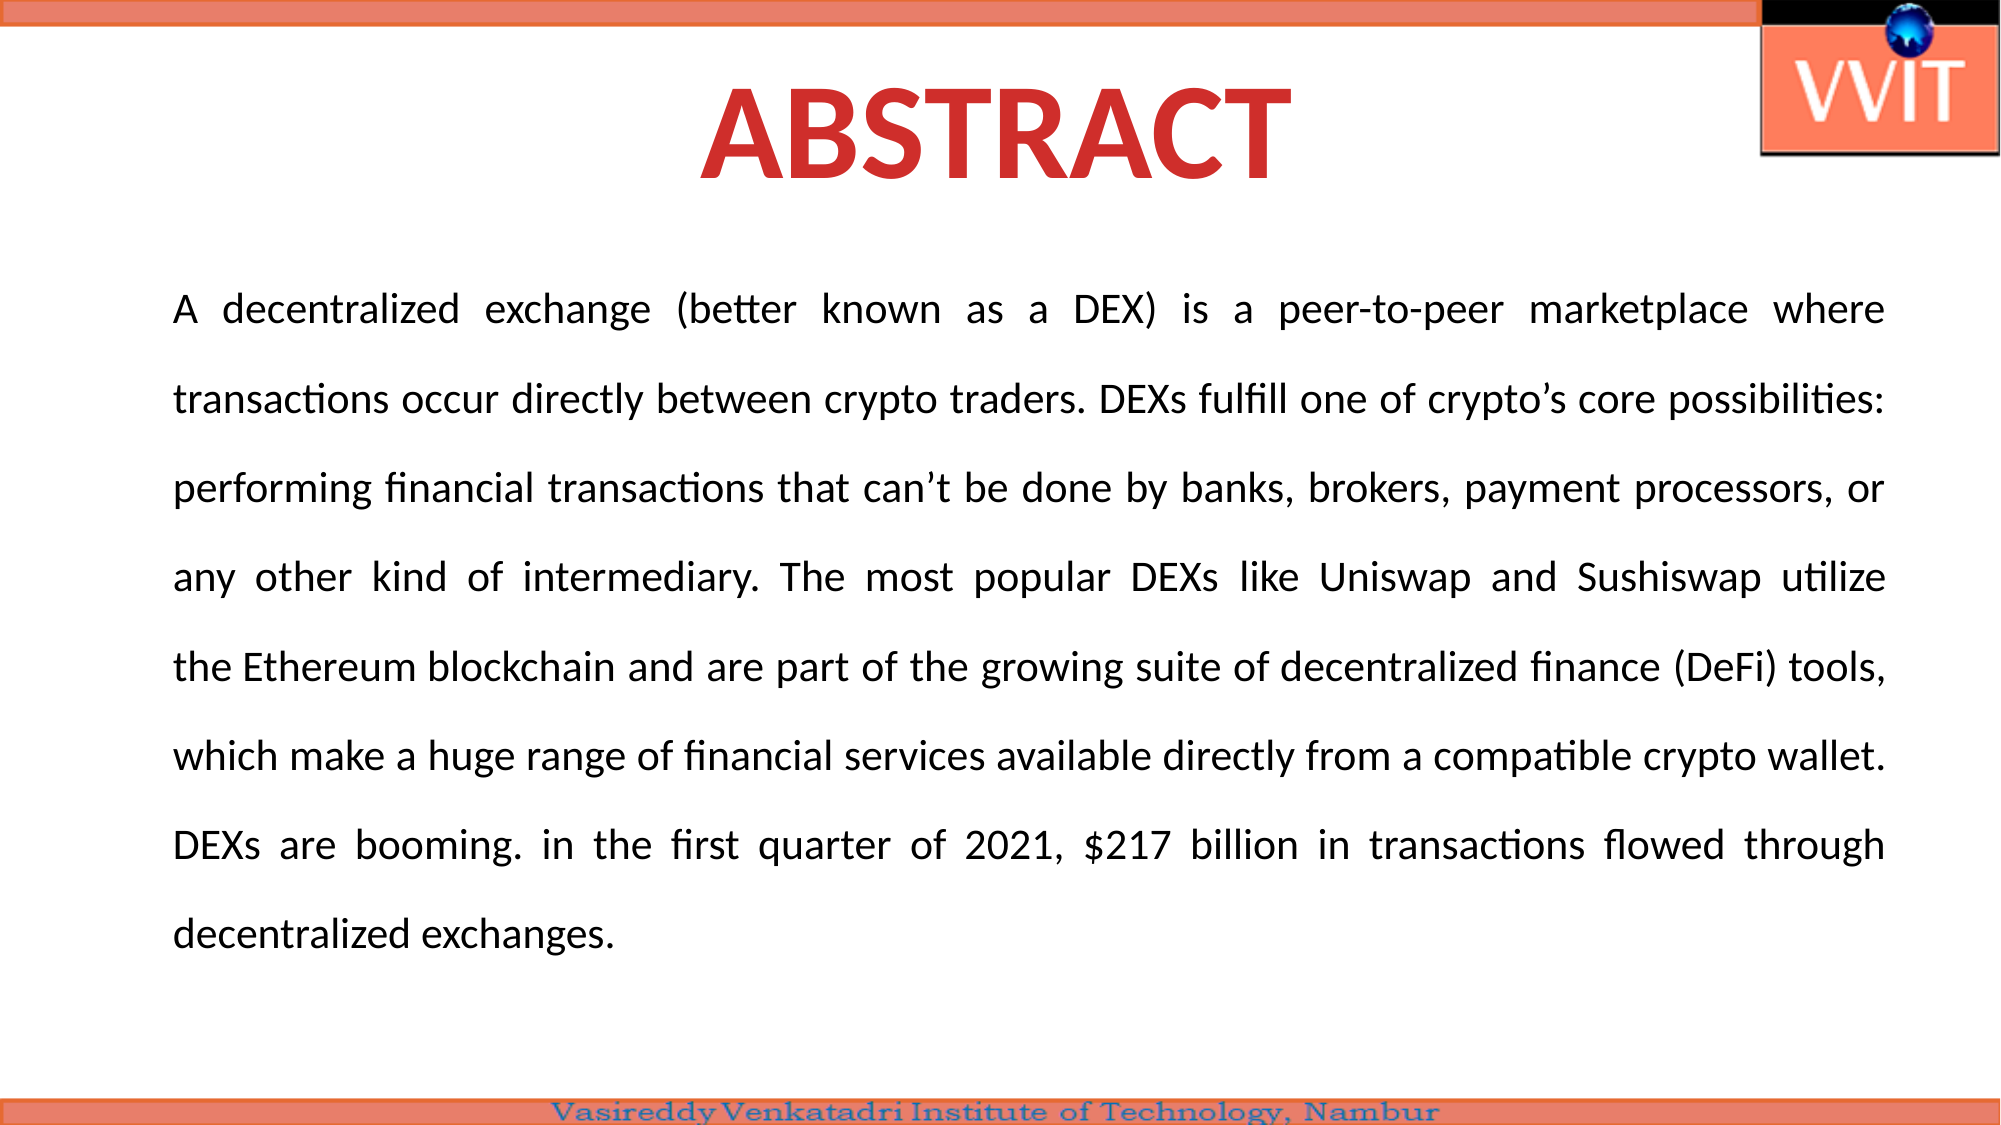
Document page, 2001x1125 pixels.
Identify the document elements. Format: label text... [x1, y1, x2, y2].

list A decentralized exchange (better known as a DEX) is a peer-to-peer marketplace where transactions occur directly between crypto traders. DEXs fulfill one of crypto’s core possibilities: performing financial transactions that can’t be done by banks, brokers, payment processors, or any other kind of intermediary. The most popular DEXs like Uniswap and Sushiswap utilize the Ethereum blockchain and are part of the growing suite of decentralized finance (DeFi) tools, which make a huge range of financial services available directly from a compatible crypto wallet. DEXs are booming. in the first quarter of 2021, $217 billion in transactions flowed through decentralized exchanges. [101, 236, 1902, 979]
text_box ABSTRACT [685, 33, 1309, 214]
picture [0, 0, 2001, 1125]
